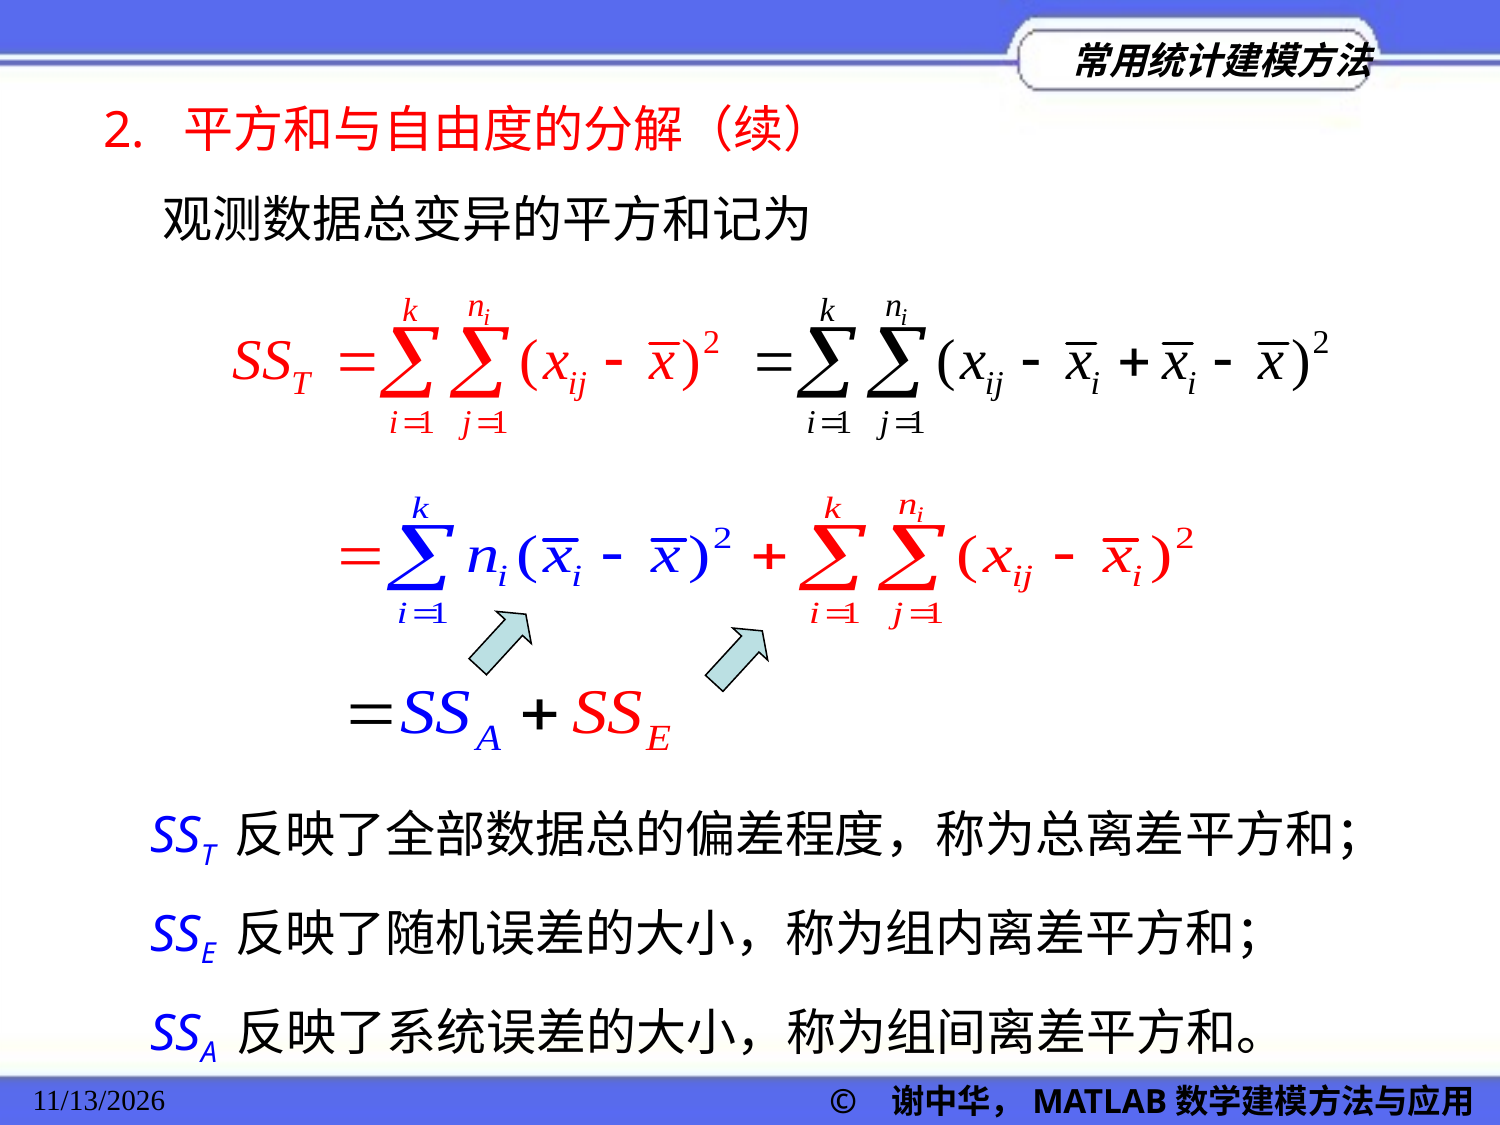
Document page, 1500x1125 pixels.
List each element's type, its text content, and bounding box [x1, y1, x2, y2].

text_box [469, 645, 514, 668]
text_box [333, 670, 683, 762]
text_box 观测数据总变异的平方和记为 [147, 180, 1235, 256]
picture [0, 0, 1500, 1125]
text_box 2. 平方和与自由度的分解（续） [88, 90, 1046, 165]
text_box [705, 645, 768, 692]
text_box SST 反映了全部数据总的偏差程度，称为总离差平方和； SSE 反映了随机误差的大小，称为组内离差平方和； SSA 反映了系统误差的大小，称为组间离差平方和。 [135, 774, 1447, 1076]
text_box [742, 278, 1341, 448]
footer © 谢中华，MATLAB数学建模方法与应用 [809, 1076, 1495, 1123]
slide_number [17, 1077, 356, 1120]
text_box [324, 479, 1209, 637]
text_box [222, 278, 734, 448]
